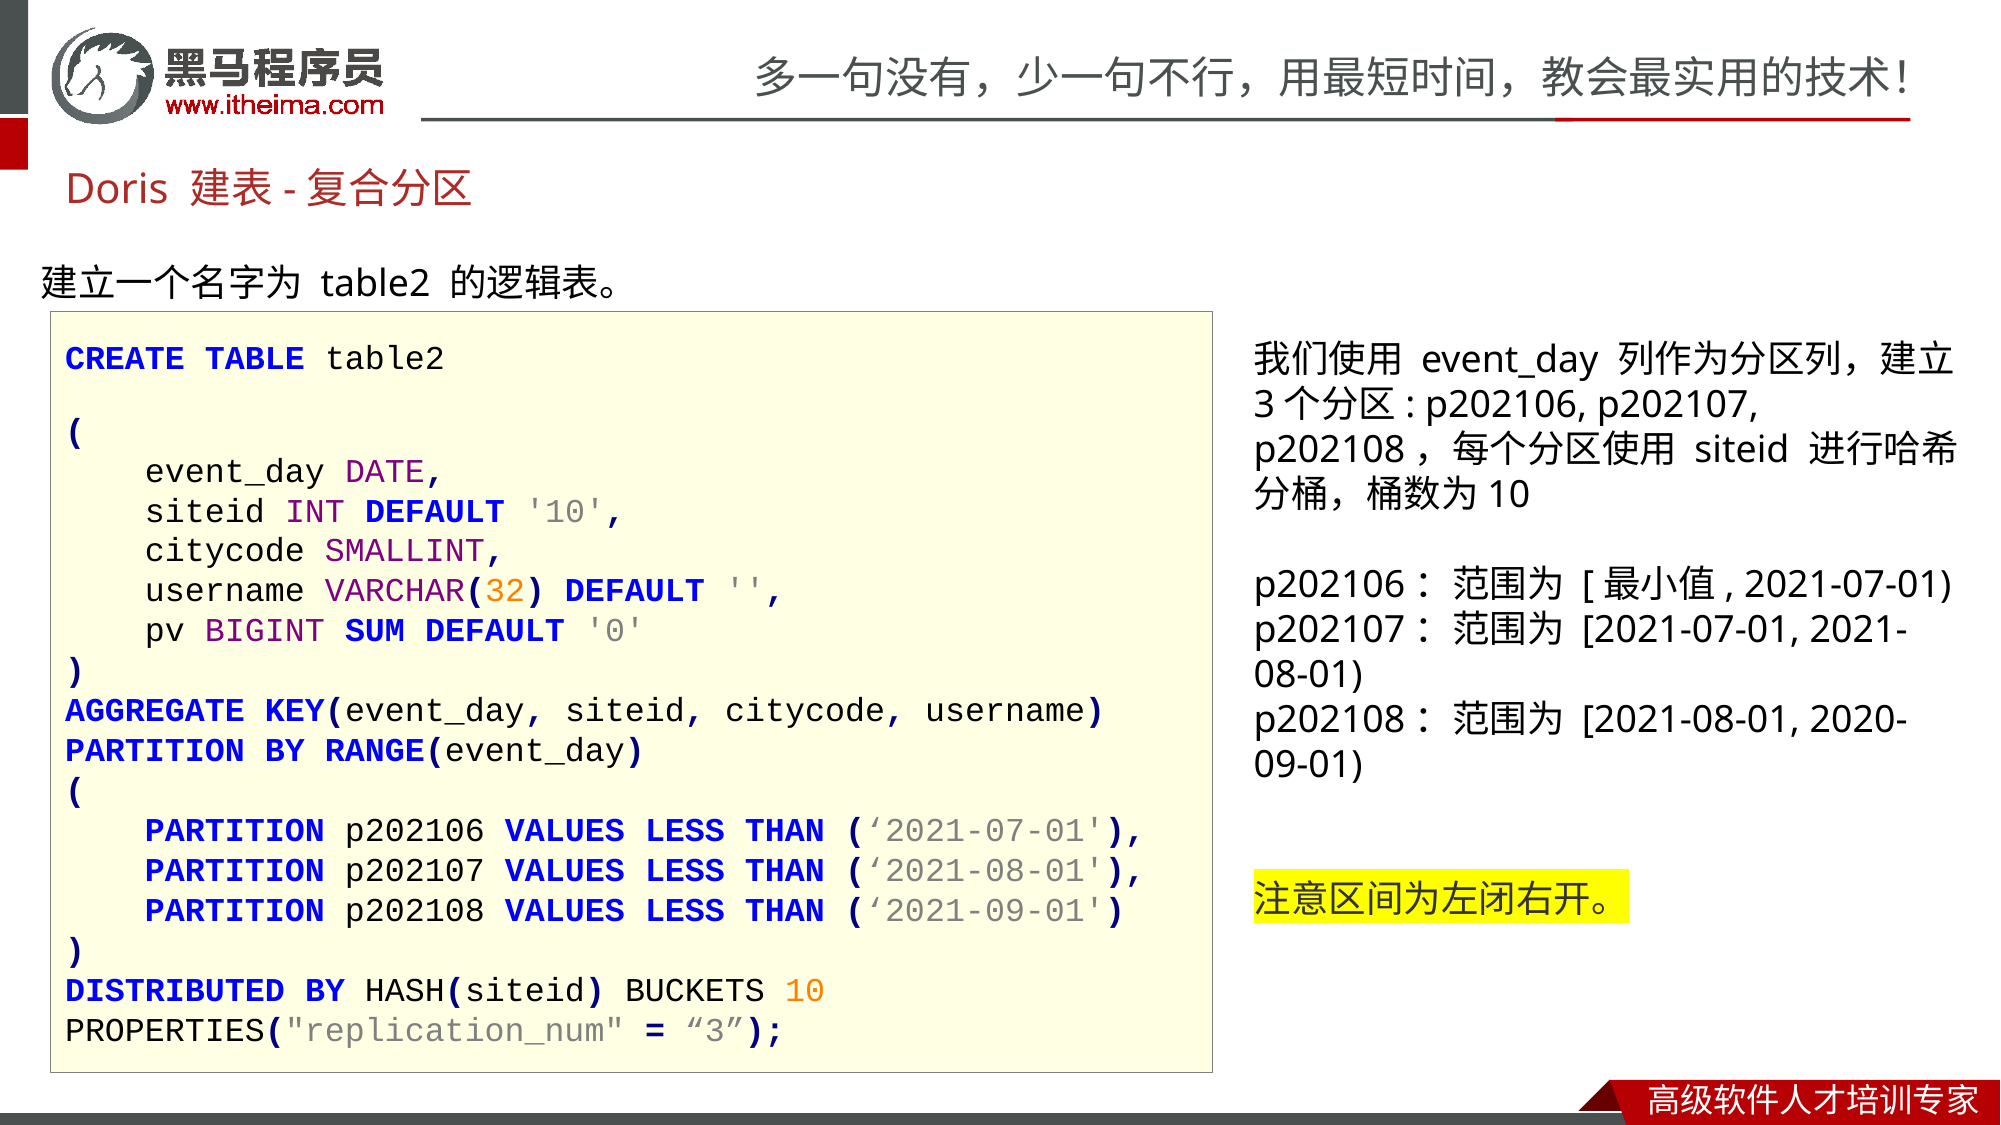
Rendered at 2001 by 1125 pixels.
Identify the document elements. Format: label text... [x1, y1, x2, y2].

title Doris 建表-复合分区 [50, 144, 1666, 229]
text_box CREATE TABLE table2 ( event_day DATE, siteid INT DEFAULT '10', citycode SMALLINT, username VARCHAR(32) DEFAULT '', pv BIGINT SUM DEFAULT '0' ) AGGREGATE KEY(event_day, siteid, citycode, username) PARTITION BY RANGE(event_day) ( PARTITION p202106 VALUES LESS THAN (‘2021-07-01'), PARTITION p202107 VALUES LESS THAN (‘2021-08-01'), PARTITION p202108 VALUES LESS THAN (‘2021-09-01') ) DISTRIBUTED BY HASH(siteid) BUCKETS 10 PROPERTIES("replication_num" = “3”); [48, 310, 1214, 1074]
picture [50, 26, 384, 125]
text_box 建立一个名字为 table2 的逻辑表。 [25, 229, 1750, 312]
text_box 我们使用 event_day 列作为分区列，建立3个分区: p202106, p202107, p202108，每个分区使用 siteid 进行哈希分桶，桶数为10 p202106：范围为 [最小值, 2021-07-01) p202107：范围为 [2021-07-01, 2021-08-01) p202108：范围为 [2021-08-01, 2020-09-01) 注意区间为左闭右开。 [1238, 327, 1977, 928]
